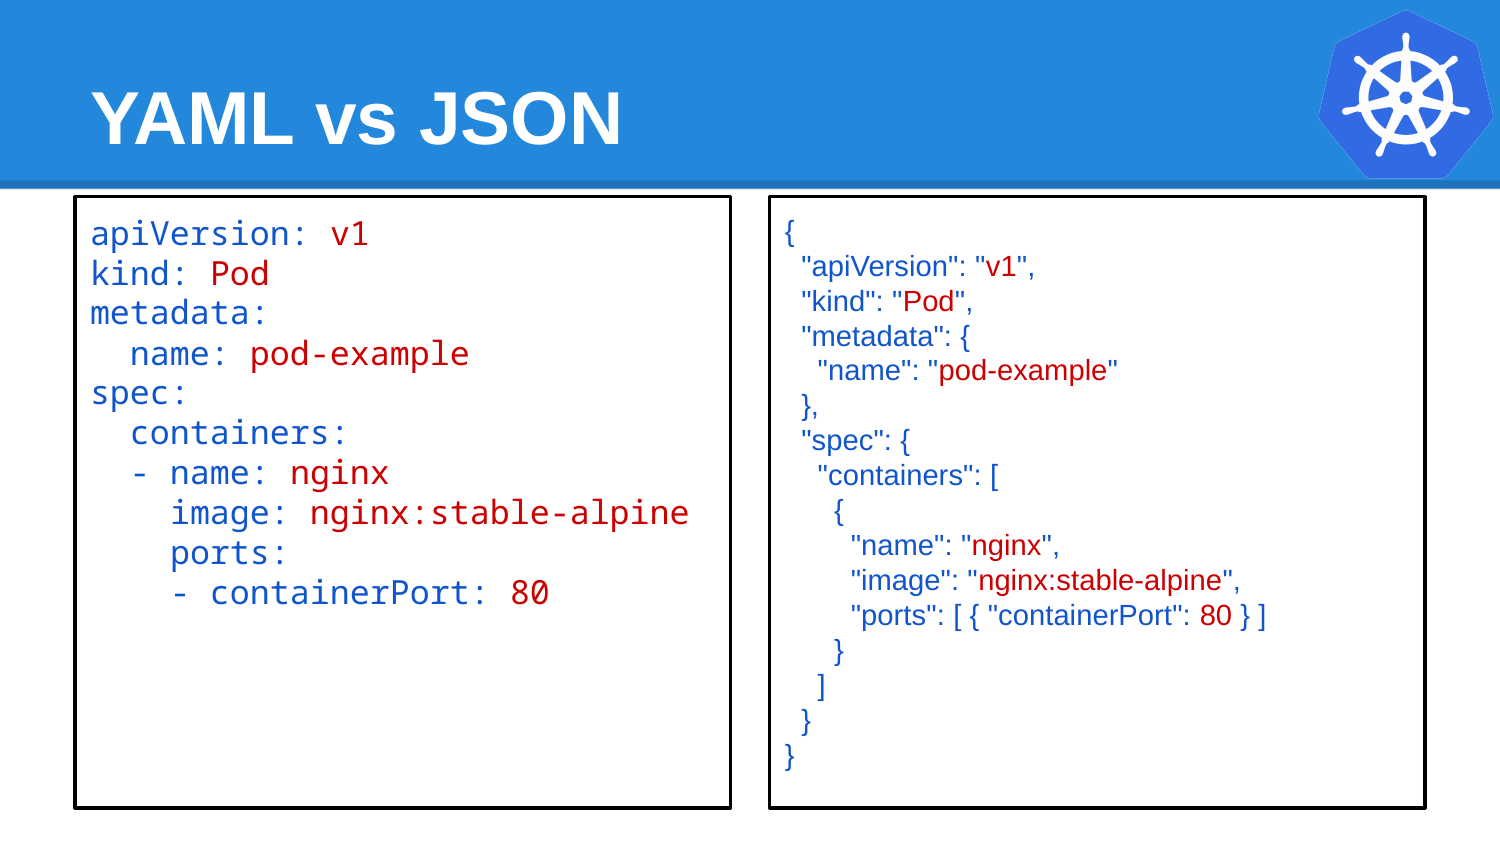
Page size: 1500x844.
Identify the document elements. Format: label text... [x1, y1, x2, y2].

list { "apiVersion": "v1", "kind": "Pod", "metadata": { "name": "pod-example" }, "spec": { "containers": [ { "name": "nginx", "image": "nginx:stable-alpine", "ports": [ { "containerPort": 80 } ] } ] } } [769, 196, 1425, 808]
list apiVersion: v1 kind: Pod metadata: name: pod-example spec: containers: - name: nginx image: nginx:stable-alpine ports: - containerPort: 80 [75, 196, 731, 808]
title YAML vs JSON [75, 33, 1425, 175]
picture [1318, 7, 1494, 182]
